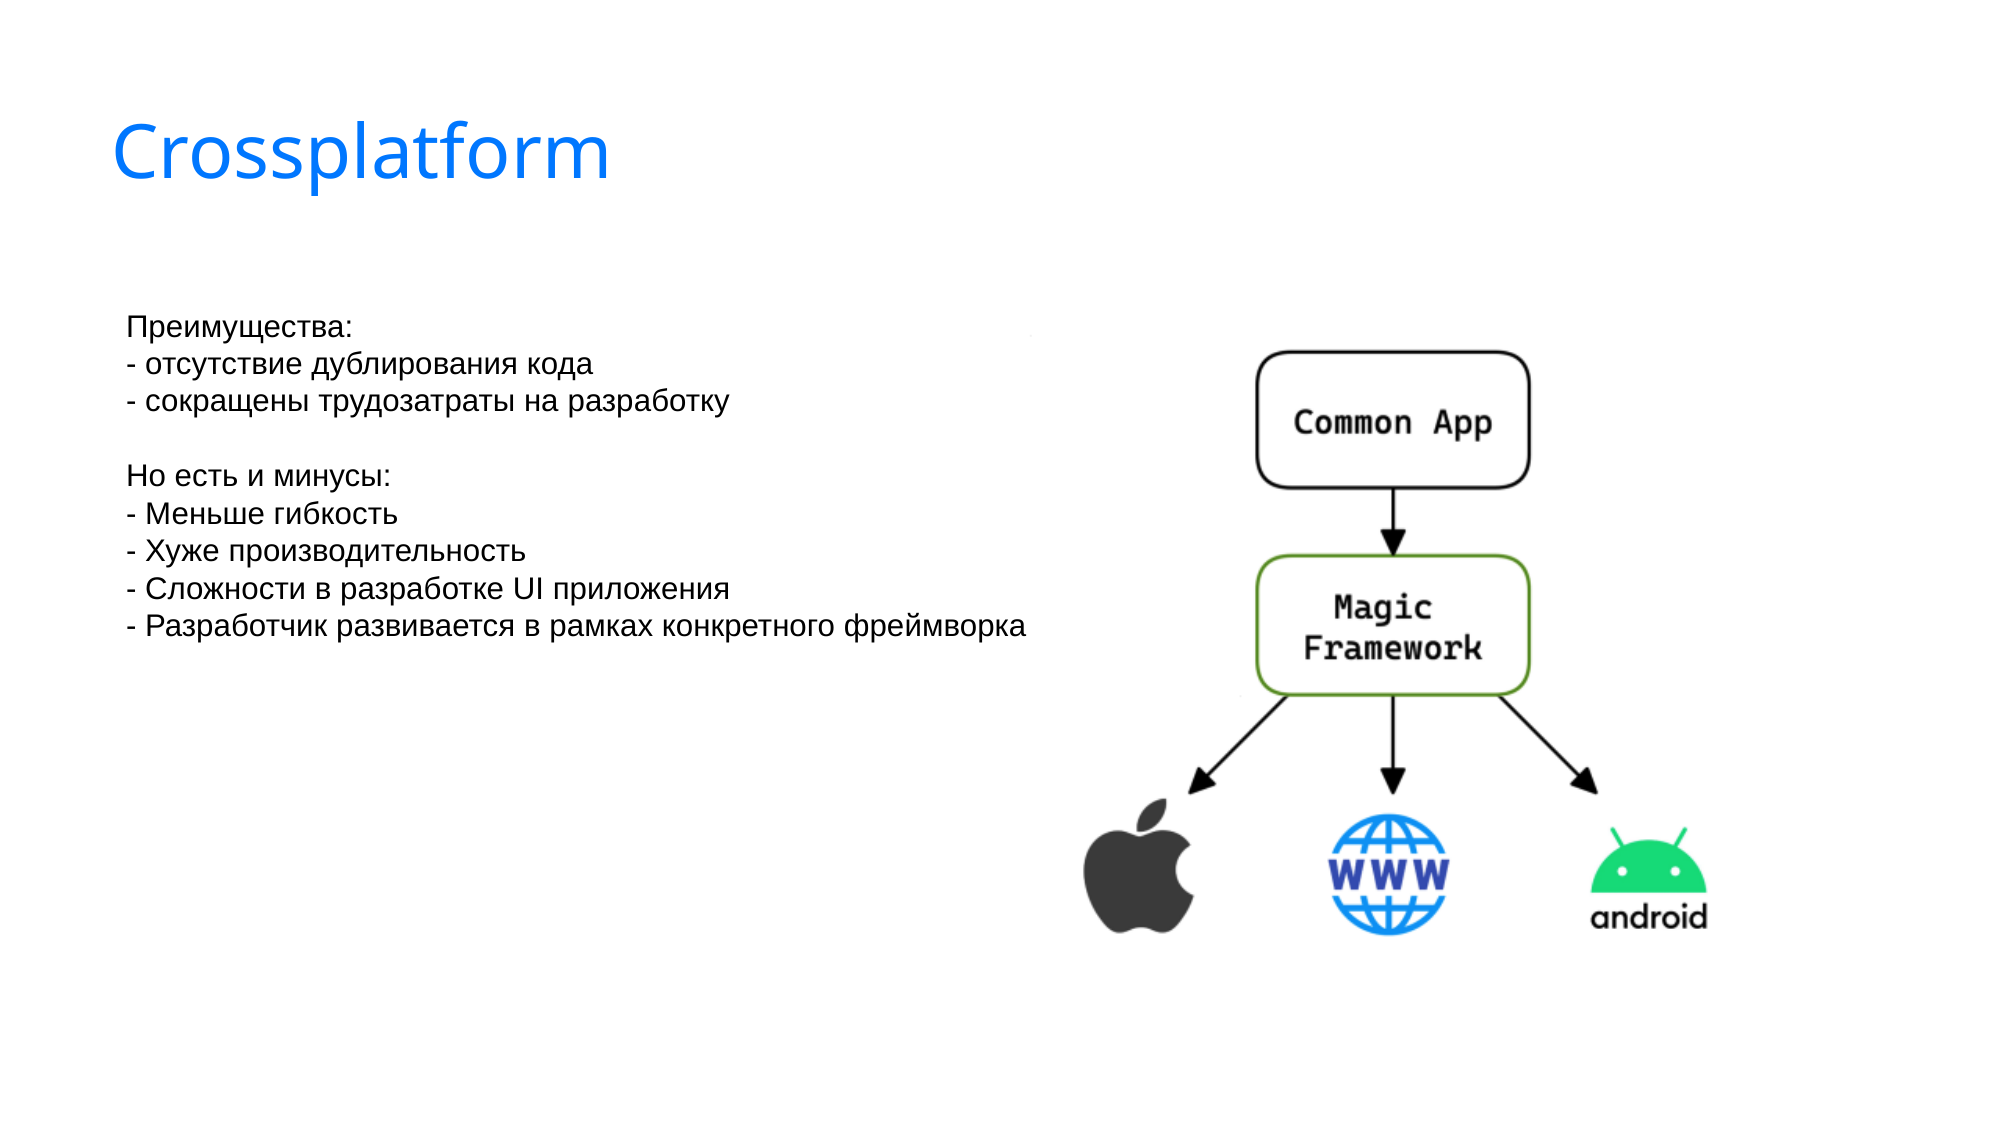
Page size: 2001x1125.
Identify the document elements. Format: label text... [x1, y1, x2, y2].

picture [1009, 315, 1761, 976]
text_box Преимущества: - отсутствие дублирования кода - сокращены трудозатраты на разработку Но есть и минусы: - Меньше гибкость - Хуже производительность - Сложности в разработке UI приложения - Разработчик развивается в рамках конкретного фреймворка [111, 290, 1132, 696]
title Crossplatform [111, 113, 1739, 291]
